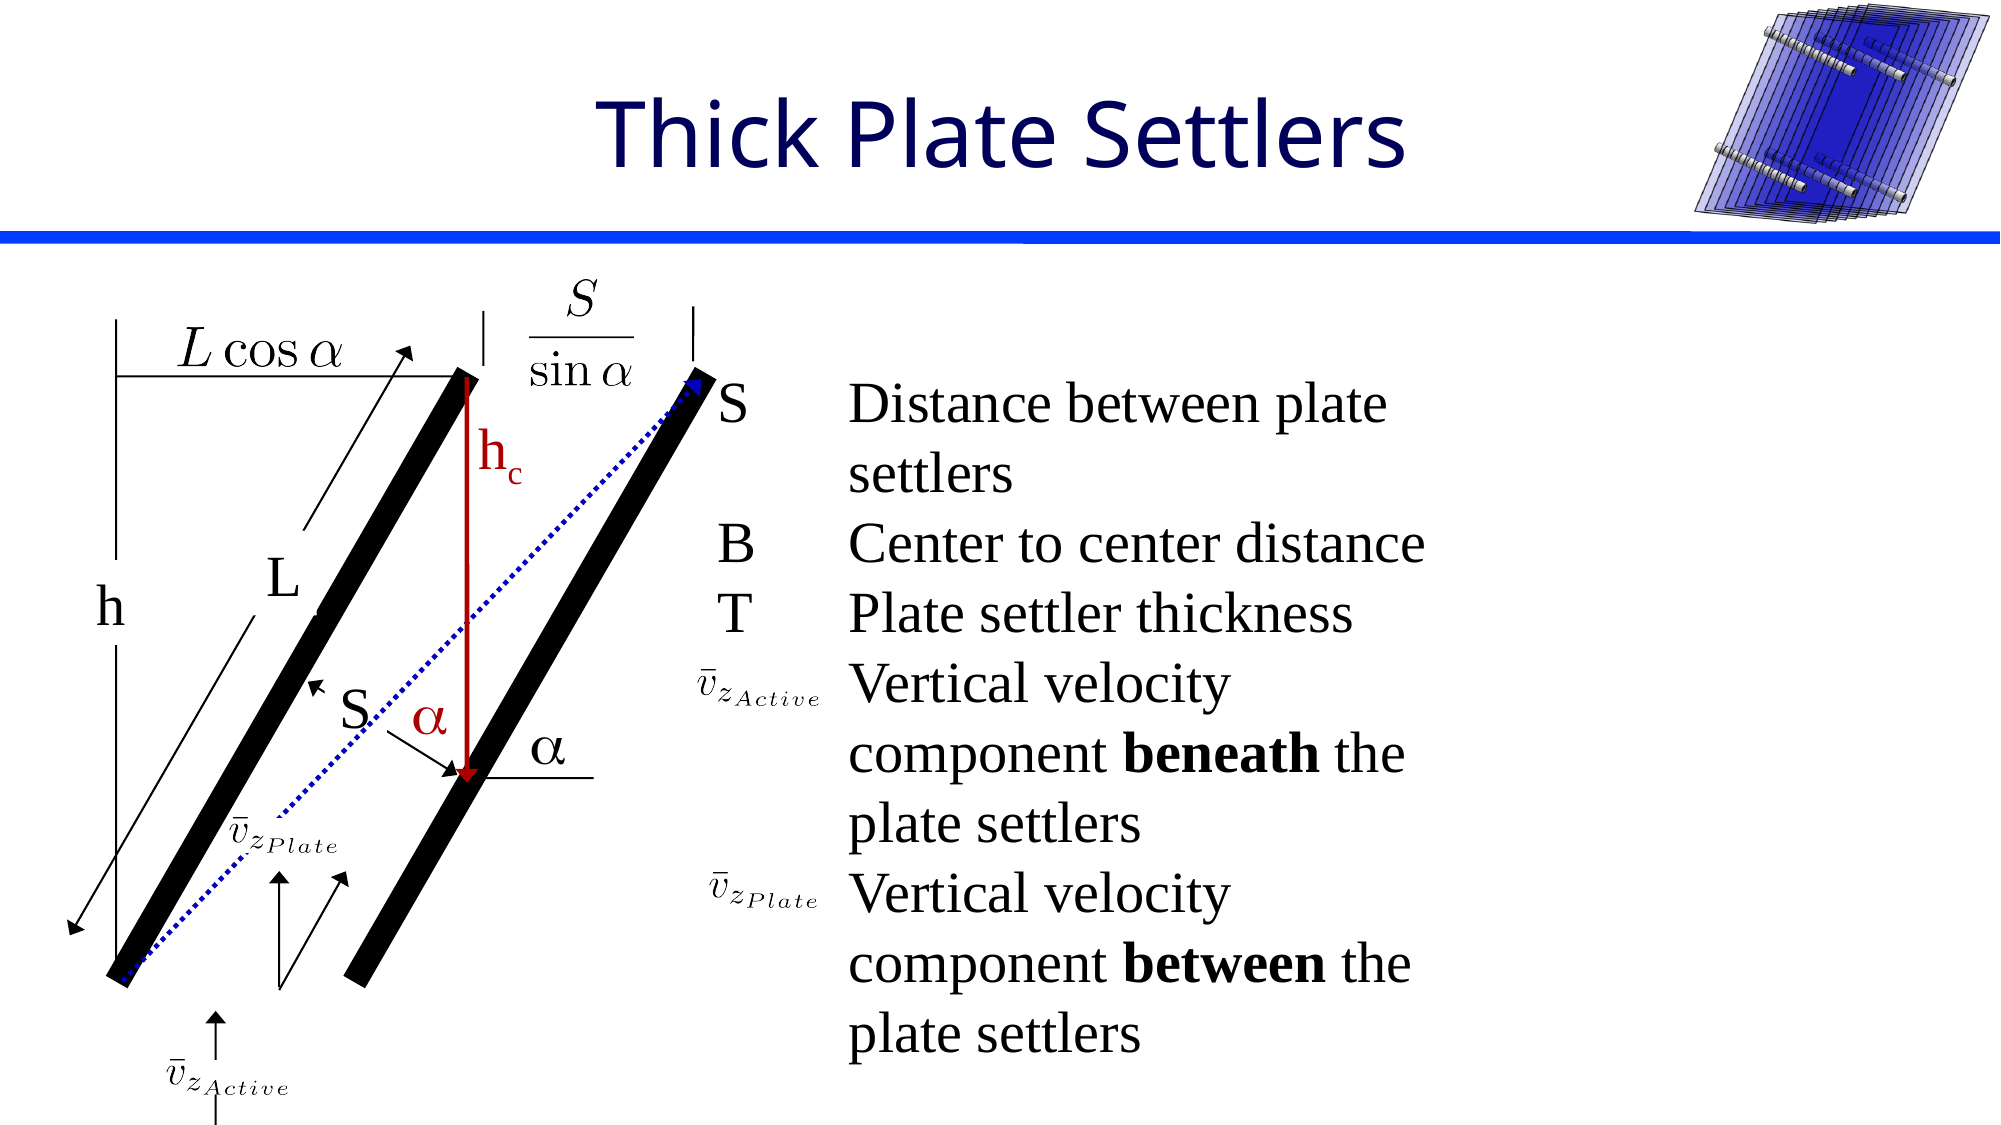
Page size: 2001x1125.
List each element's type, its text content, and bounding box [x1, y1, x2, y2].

text_box hc [463, 403, 538, 499]
picture [177, 327, 342, 367]
picture [529, 279, 635, 386]
text_box a [514, 698, 582, 778]
picture [1690, 0, 2000, 226]
text_box [392, 345, 414, 376]
text_box [67, 855, 116, 936]
text_box [268, 871, 290, 988]
picture [709, 871, 817, 908]
text_box [456, 499, 478, 783]
text_box a [514, 779, 582, 784]
picture [165, 1059, 288, 1095]
text_box [279, 871, 349, 991]
text_box L [251, 530, 317, 616]
text_box S Distance between plate settlers B Center to center distance T Plate settler thickness Vertical velocity component beneath the plate settlers Vertical velocity component between the plate settlers [702, 357, 1500, 1125]
text_box a [396, 669, 463, 754]
text_box [423, 754, 458, 778]
picture [697, 669, 819, 706]
text_box [662, 379, 702, 420]
picture [229, 817, 337, 854]
text_box h [82, 560, 142, 645]
text_box S [324, 663, 387, 748]
text_box [307, 679, 324, 698]
text_box [205, 1010, 227, 1057]
title Thick Plate Settlers [75, 37, 1685, 225]
